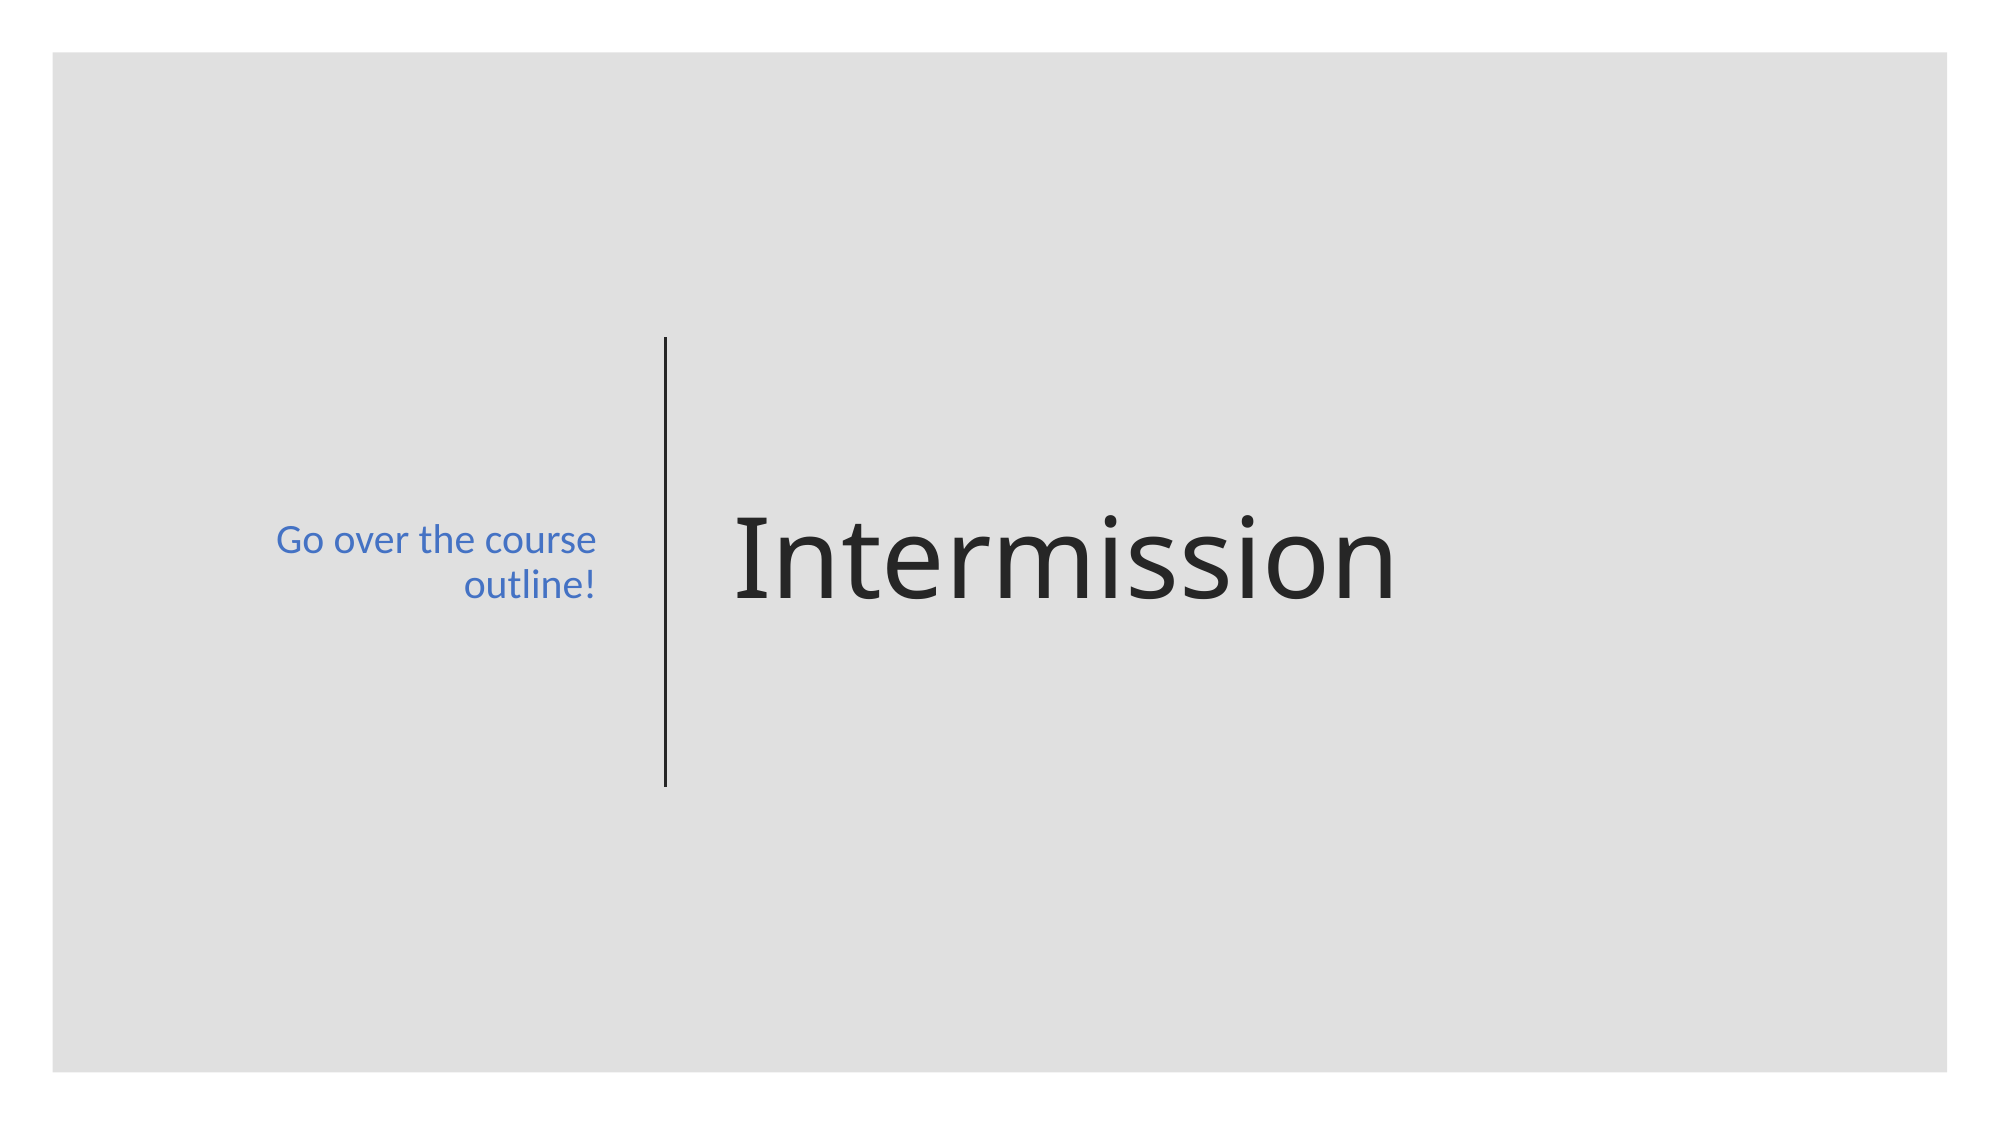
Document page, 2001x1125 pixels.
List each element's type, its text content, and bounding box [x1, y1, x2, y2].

title Intermission [718, 158, 1829, 967]
list Go over the course outline! [167, 158, 612, 967]
text_box [52, 51, 1948, 1073]
